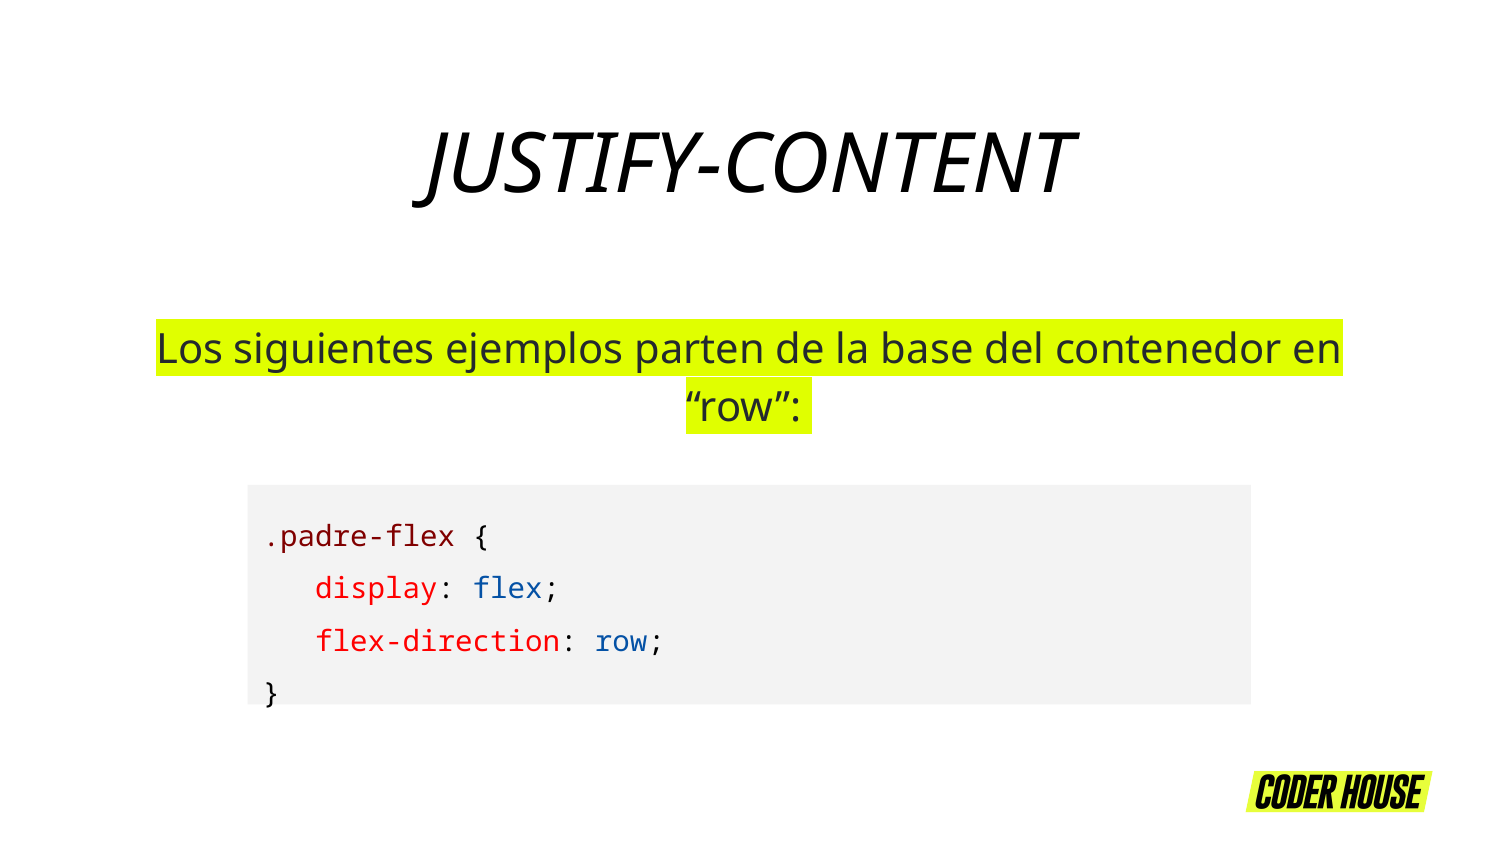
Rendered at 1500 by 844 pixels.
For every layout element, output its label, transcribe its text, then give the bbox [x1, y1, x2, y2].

text_box JUSTIFY-CONTENT [165, 79, 1334, 194]
text_box Los siguientes ejemplos parten de la base del contenedor en “row”: [119, 254, 1380, 474]
picture [1241, 764, 1437, 819]
text_box .padre-flex { display: flex; flex-direction: row; } [247, 484, 1251, 705]
